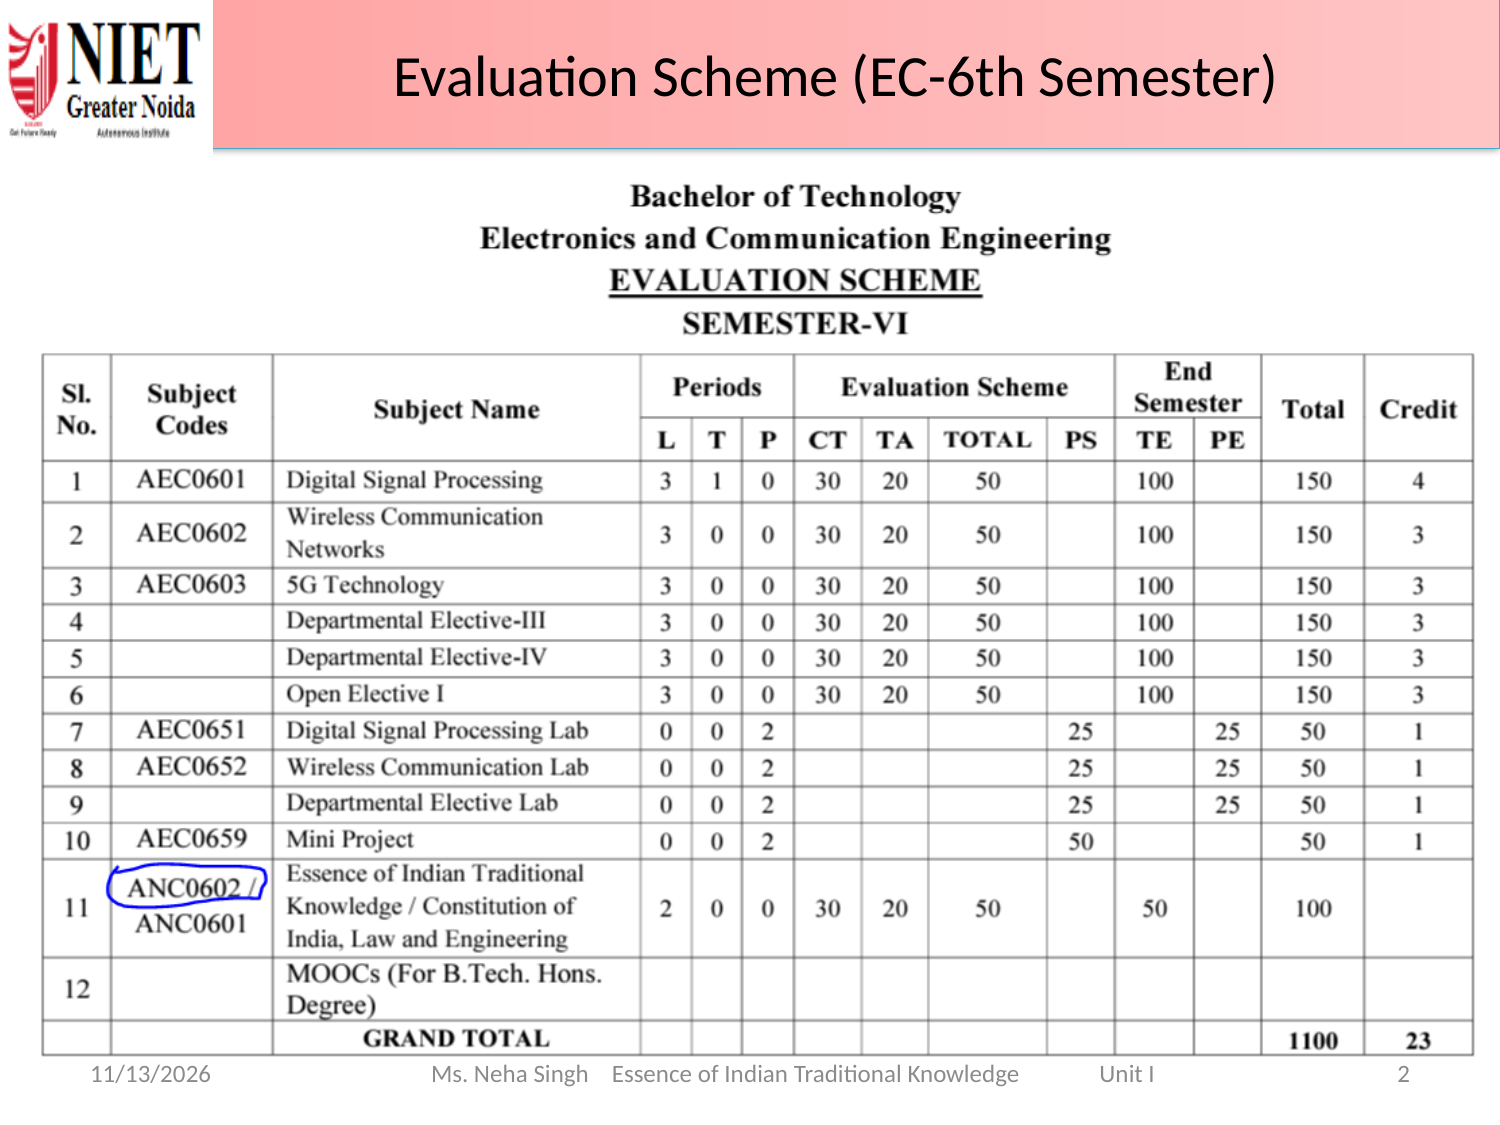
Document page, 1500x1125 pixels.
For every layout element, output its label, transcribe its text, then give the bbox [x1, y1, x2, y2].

footer Ms. Neha Singh Essence of Indian Traditional Knowledge Unit I [425, 1071, 1074, 1103]
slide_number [75, 1071, 425, 1103]
slide_number 2 [1074, 1071, 1425, 1103]
title Evaluation Scheme (EC-6th Semester) [214, 0, 1500, 149]
picture [0, 0, 1488, 1063]
